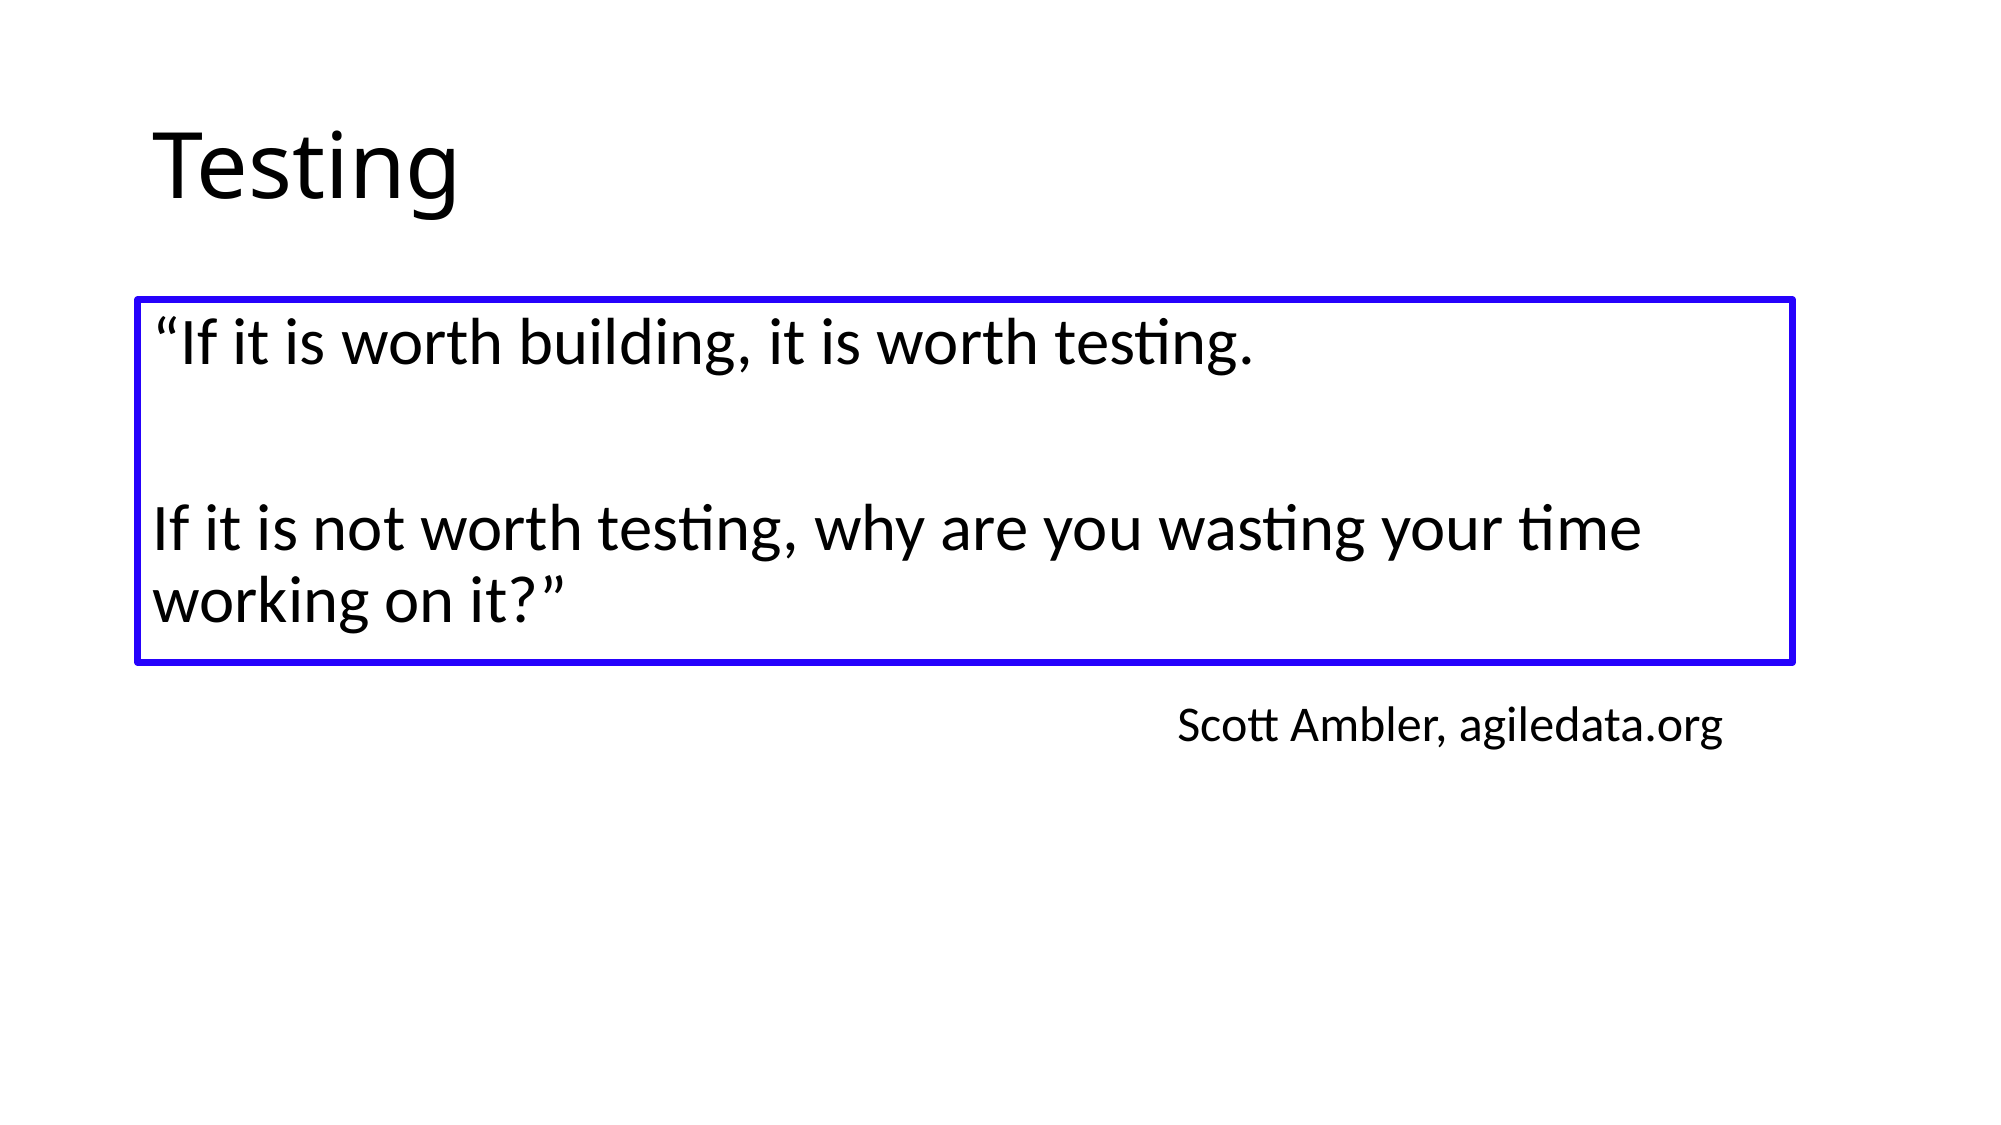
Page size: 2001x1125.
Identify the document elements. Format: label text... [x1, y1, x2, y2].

text_box Scott Ambler, agiledata.org [1162, 684, 1880, 760]
title Testing [137, 59, 1863, 278]
list “If it is worth building, it is worth testing. If it is not worth testing, why are you wasting your time working on it?” [137, 299, 1793, 663]
